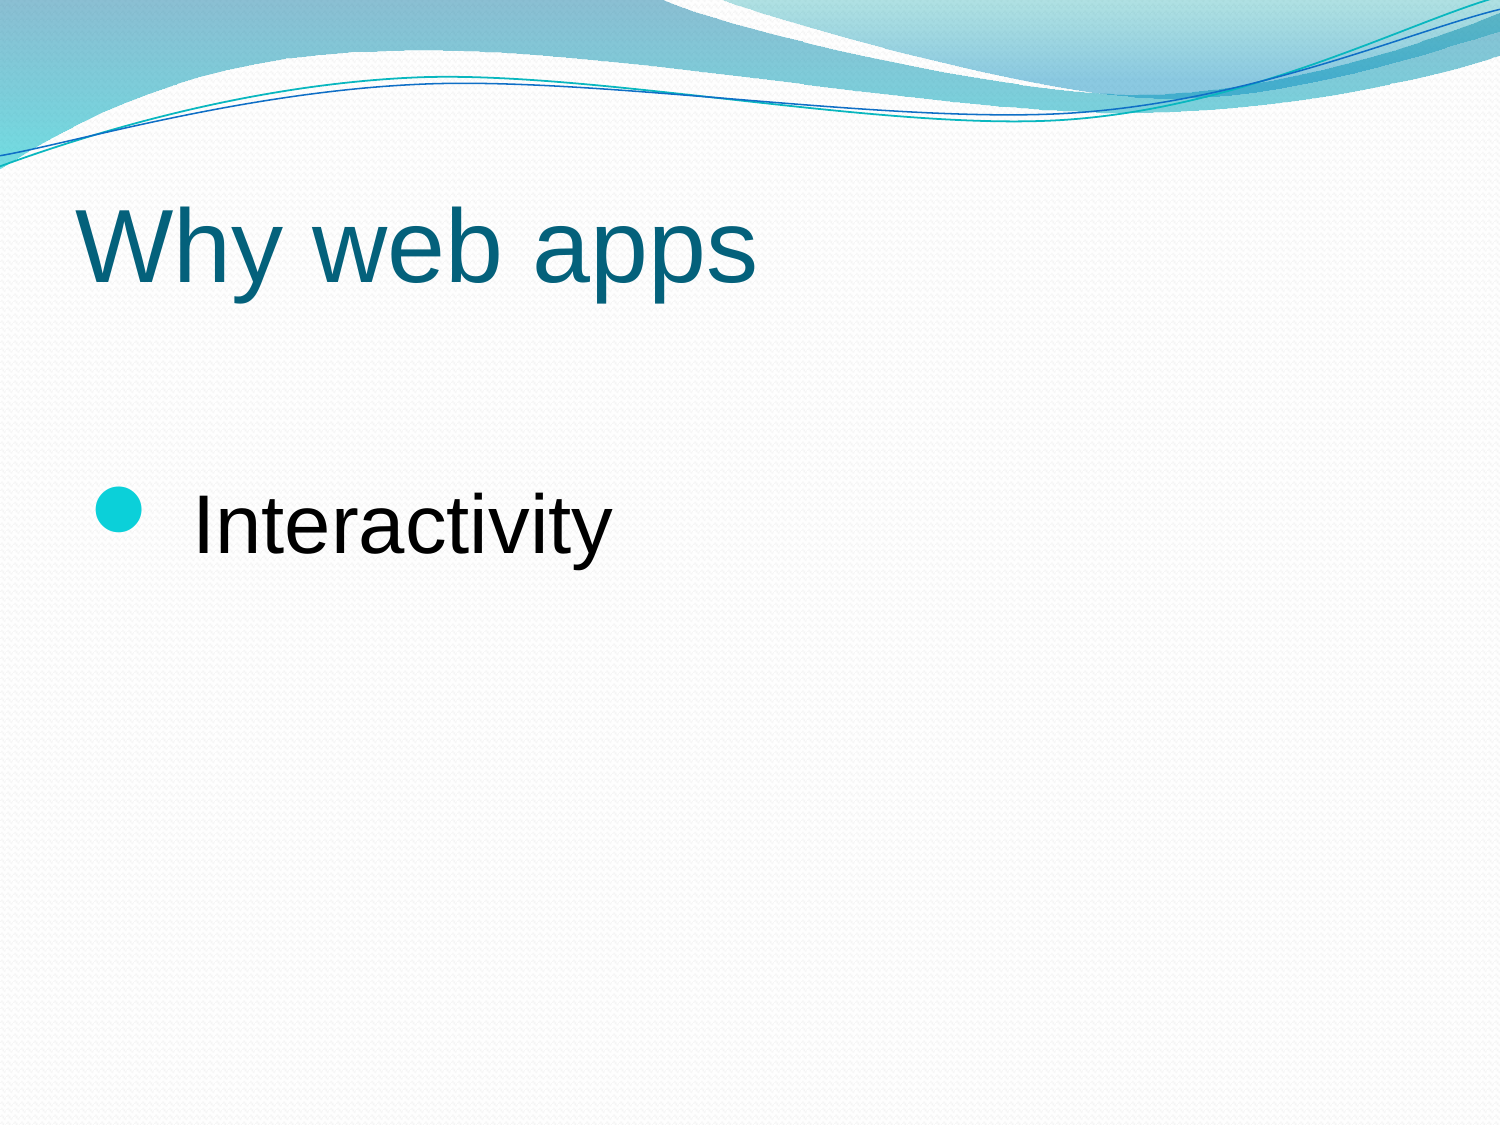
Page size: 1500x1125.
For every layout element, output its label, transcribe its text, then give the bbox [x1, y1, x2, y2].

title Why web apps [75, 115, 1425, 303]
list Interactivity [75, 462, 1425, 1038]
